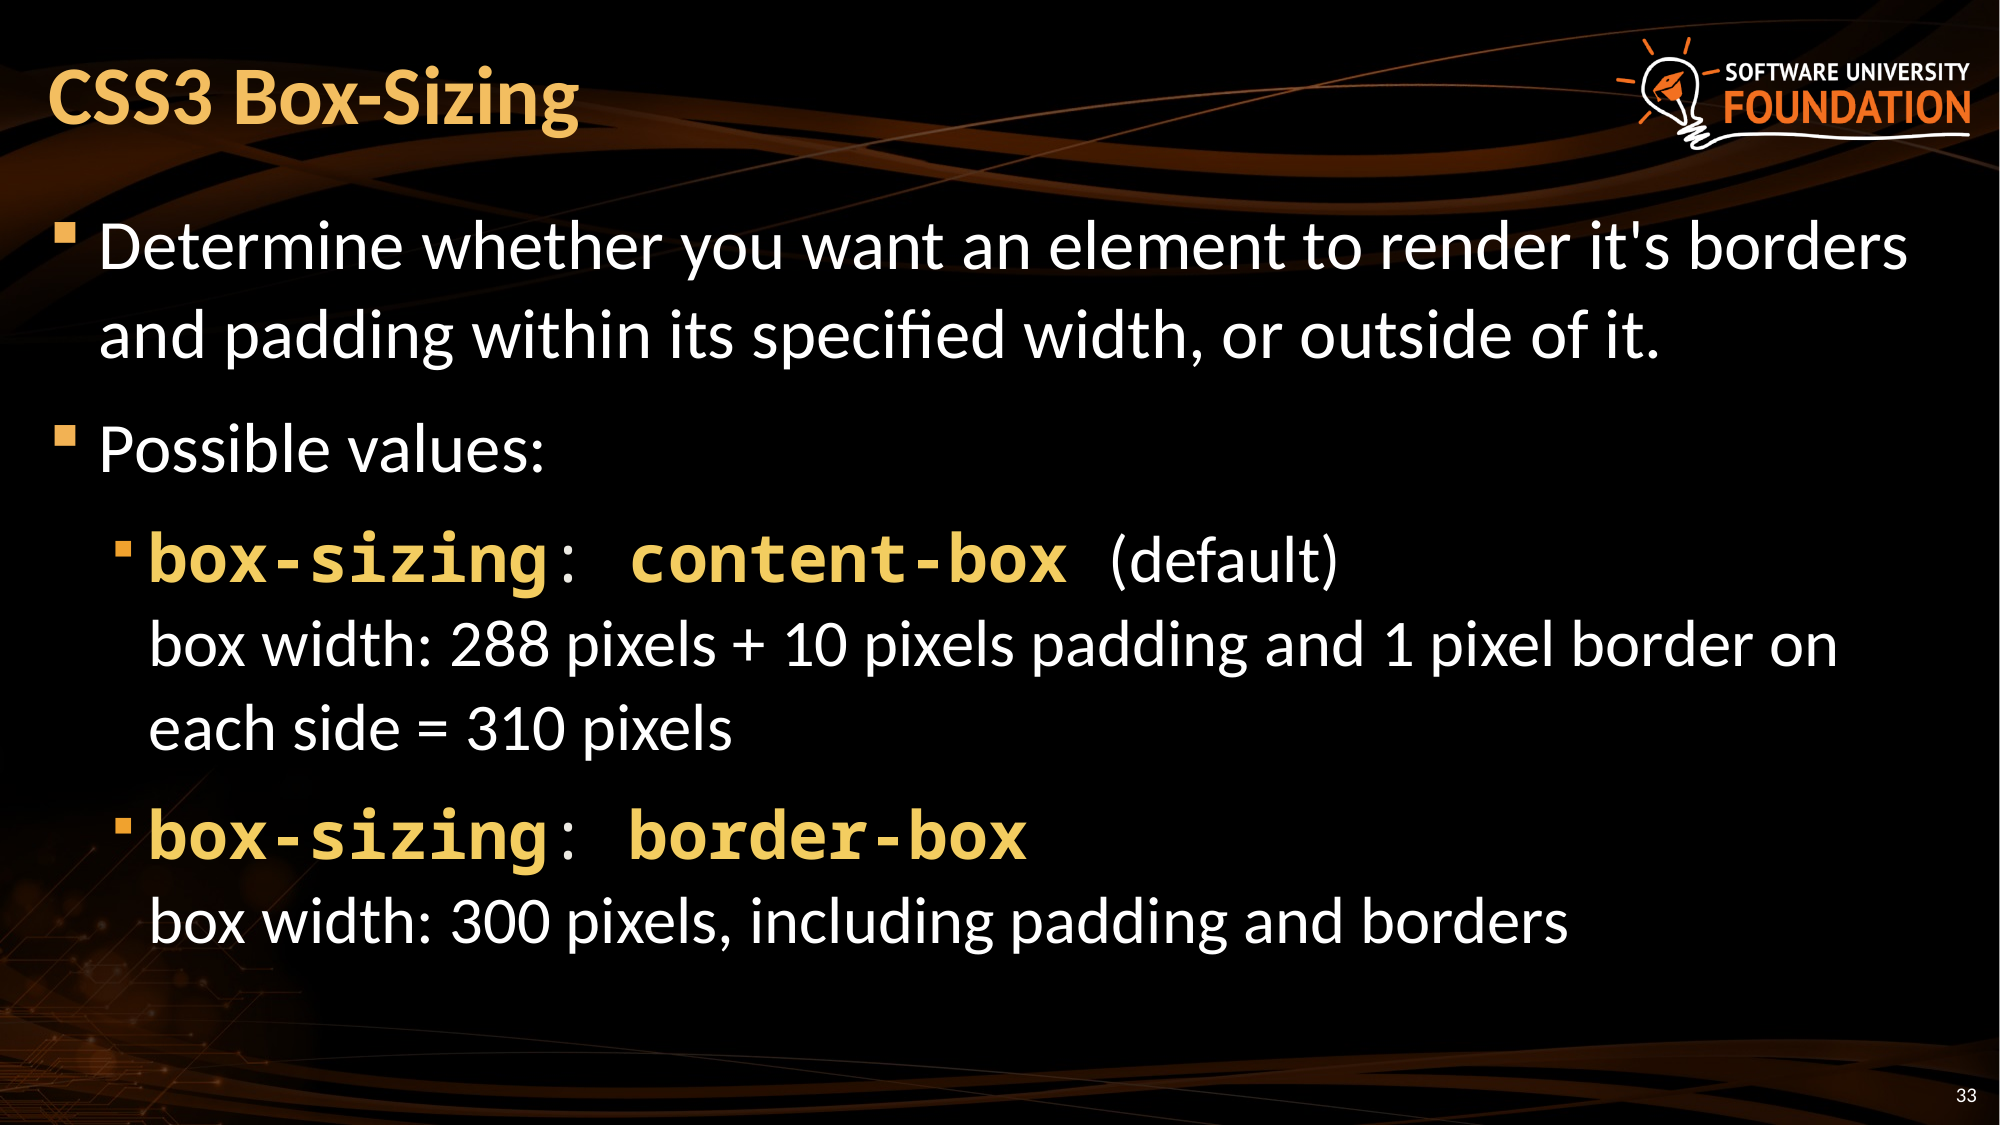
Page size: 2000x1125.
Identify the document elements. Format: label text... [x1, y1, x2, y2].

title CSS3 Box-Sizing [30, 6, 1602, 189]
list Determine whether you want an element to render it's borders and padding within its specified width, or outside of it. Possible values: box-sizing: content-box (default) box width: 288 pixels + 10 pixels padding and 1 pixel border on each side = 310 pixels box-sizing: border-box box width: 300 pixels, including padding and borders [31, 188, 1968, 1103]
picture [0, 0, 2000, 1125]
slide_number 33 [1882, 1074, 1983, 1113]
